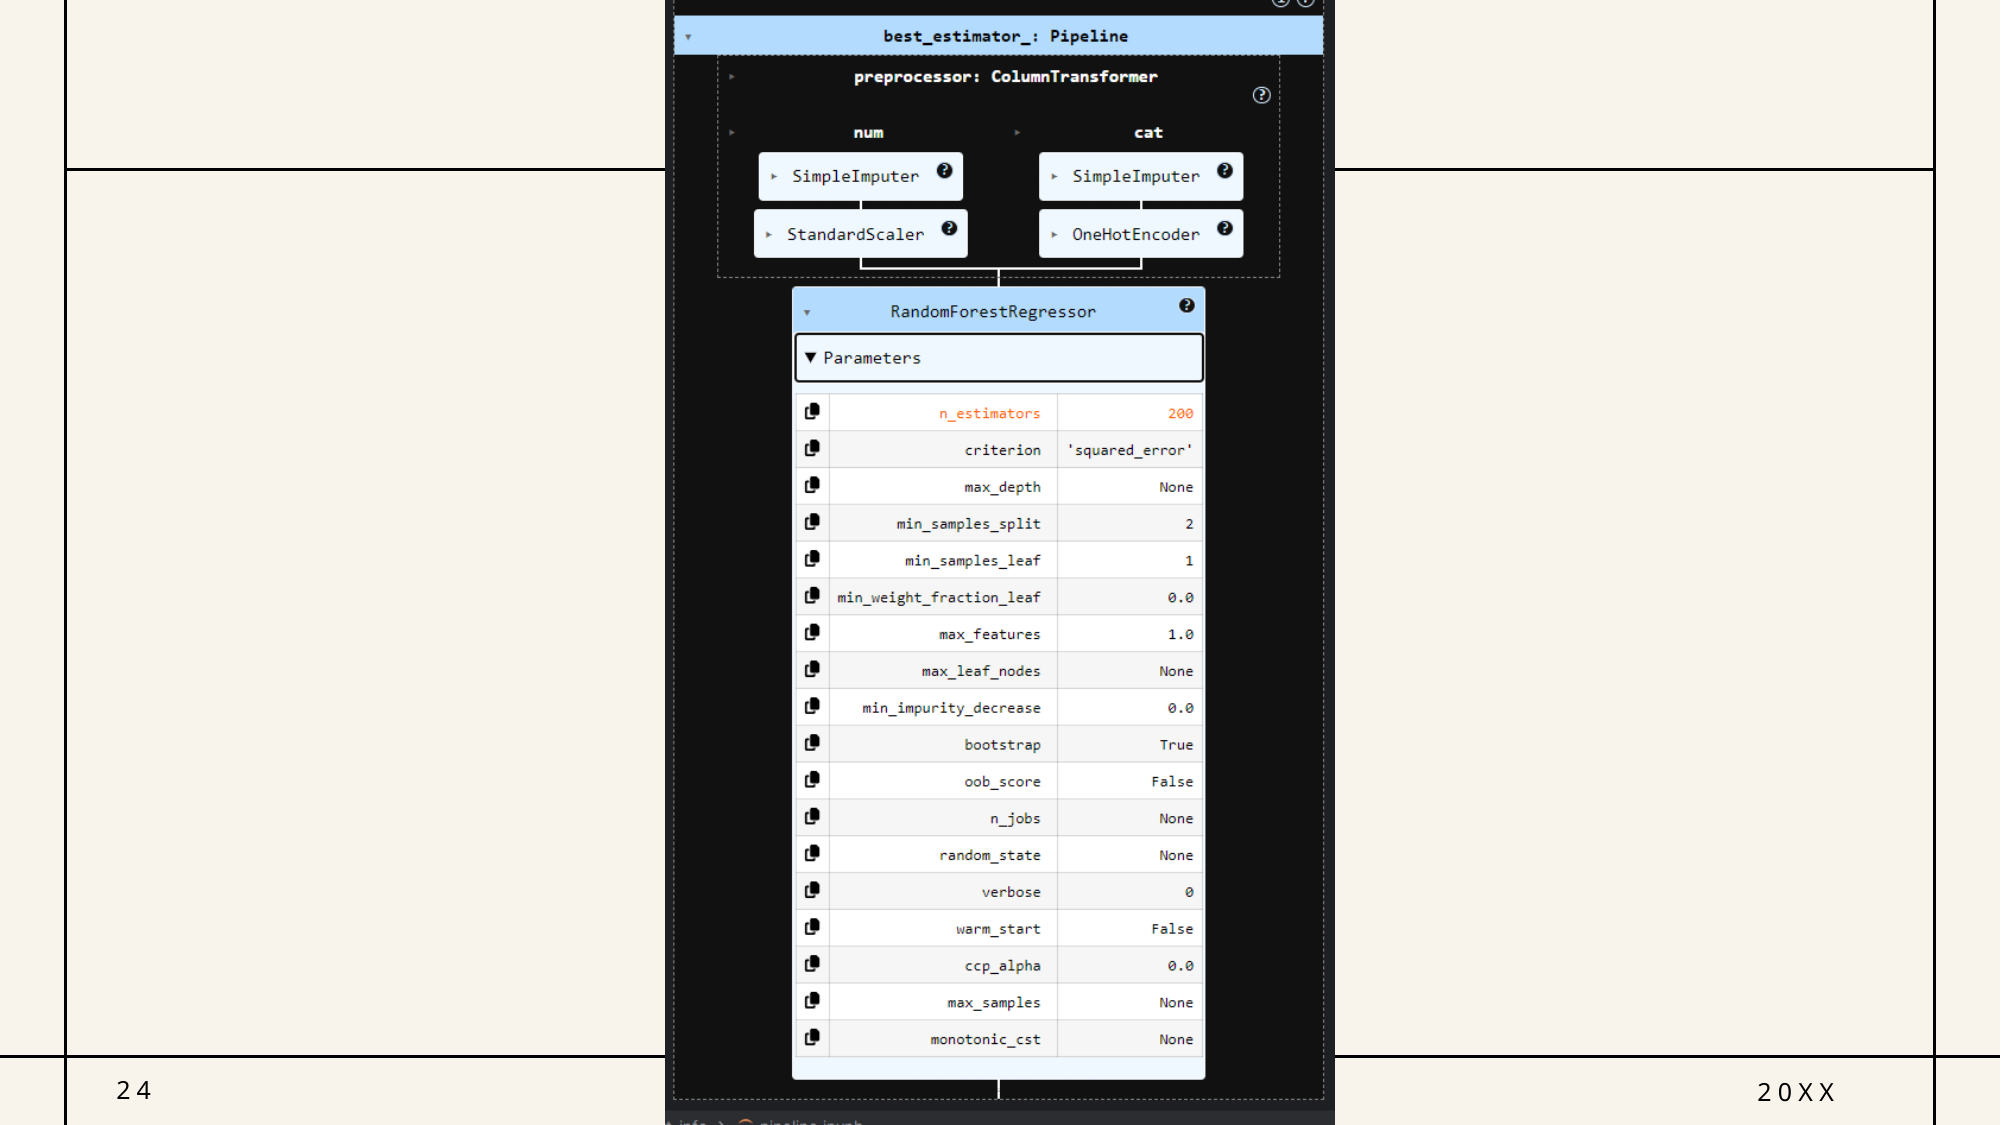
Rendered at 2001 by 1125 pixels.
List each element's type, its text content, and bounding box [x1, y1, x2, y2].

picture [665, 0, 1335, 1125]
slide_number 24 [101, 1069, 258, 1115]
slide_number 20XX [1742, 1069, 1899, 1115]
